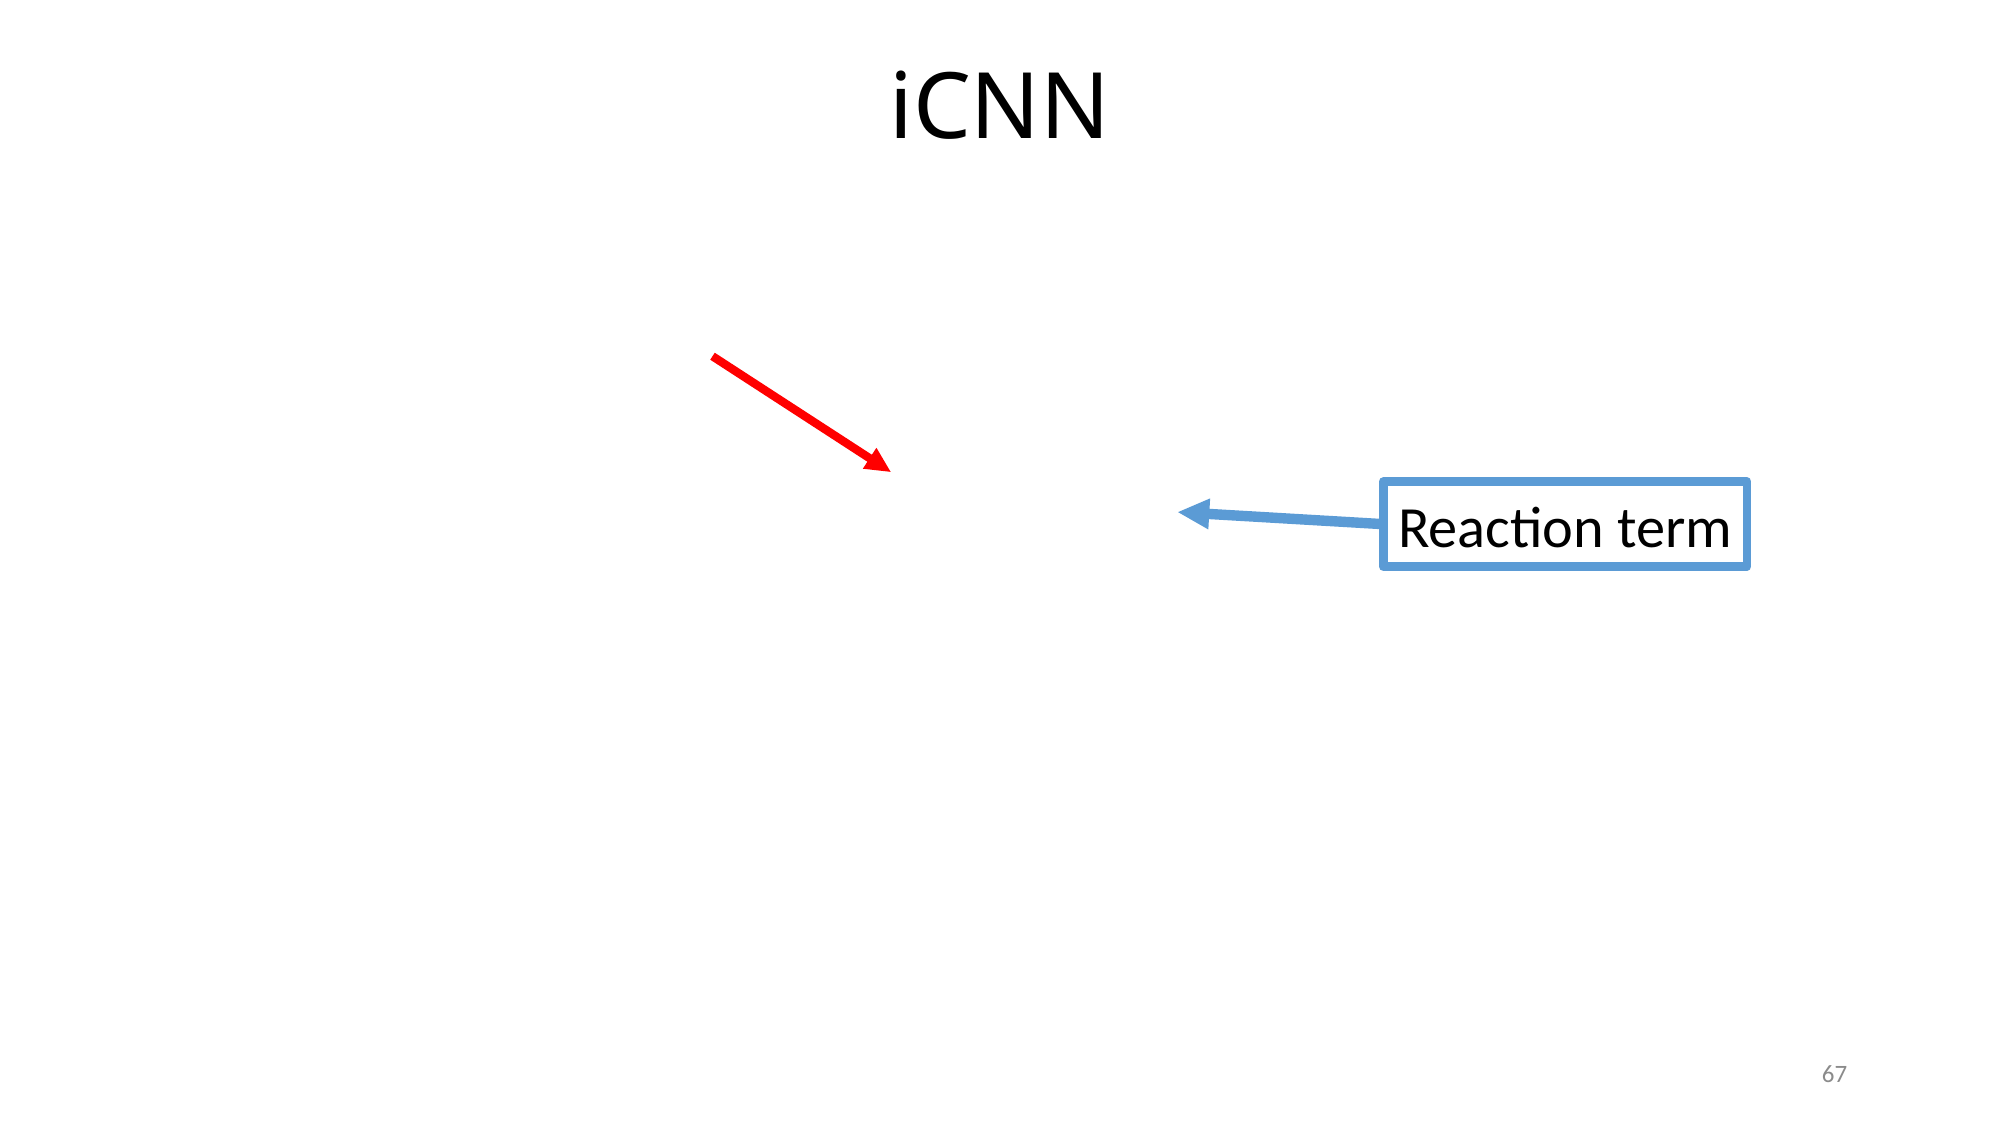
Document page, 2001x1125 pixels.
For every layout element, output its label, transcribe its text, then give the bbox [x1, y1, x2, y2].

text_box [712, 356, 891, 472]
title iCNN [137, 0, 1863, 218]
slide_number 67 [1412, 1042, 1863, 1103]
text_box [1178, 512, 1382, 525]
text_box Reaction term [1383, 481, 1748, 567]
